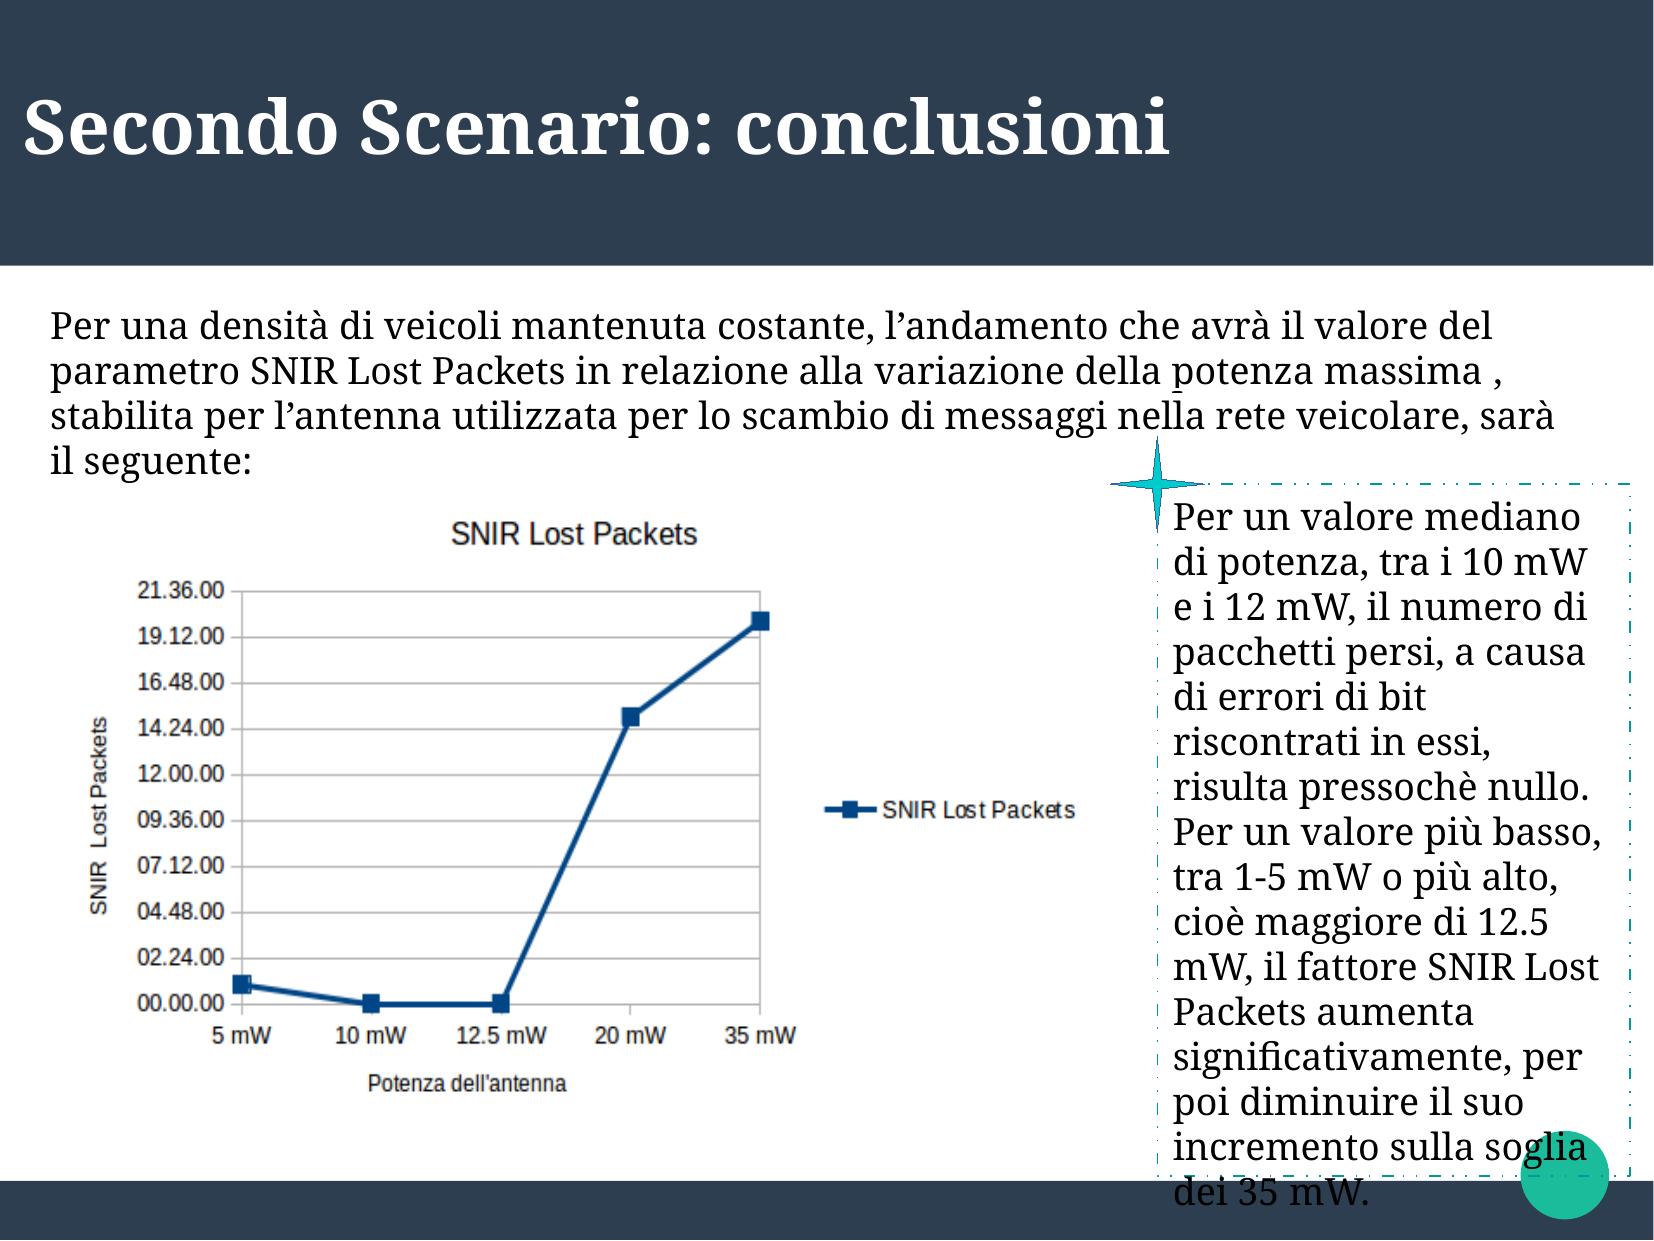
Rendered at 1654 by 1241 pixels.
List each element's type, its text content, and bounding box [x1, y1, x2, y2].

picture [51, 483, 1099, 1135]
text_box Per una densità di veicoli mantenuta costante, l’andamento che avrà il valore del parametro SNIR Lost Packets in relazione alla variazione della potenza massima , stabilita per l’antenna utilizzata per lo scambio di messaggi nella rete veicolare, sarà il seguente: [35, 295, 1595, 439]
text_box [1110, 436, 1205, 532]
text_box Secondo Scenario: conclusioni [23, 11, 1630, 238]
text_box Per un valore mediano di potenza, tra i 10 mW e i 12 mW, il numero di pacchetti persi, a causa di errori di bit riscontrati in essi, risulta pressochè nullo. Per un valore più basso, tra 1-5 mW o più alto, cioè maggiore di 12.5 mW, il fattore SNIR Lost Packets aumenta significativamente, per poi diminuire il suo incremento sulla soglia dei 35 mW. [1157, 484, 1630, 1177]
